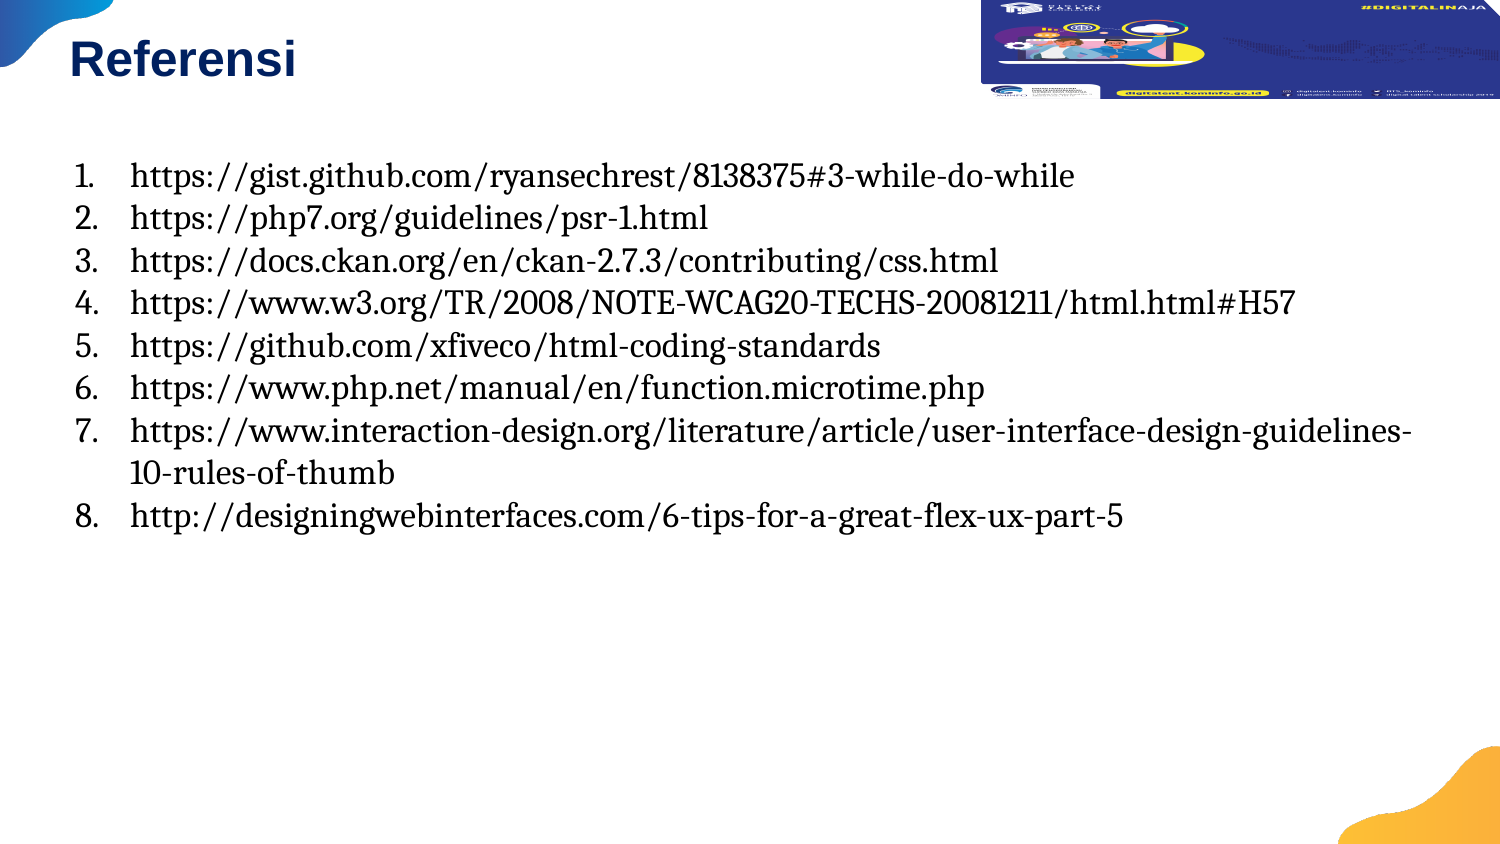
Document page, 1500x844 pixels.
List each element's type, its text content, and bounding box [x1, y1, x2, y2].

picture [980, 0, 1500, 100]
picture [1335, 738, 1500, 844]
text_box Referensi [54, 19, 975, 95]
text_box https://gist.github.com/ryansechrest/8138375#3-while-do-while https://php7.org/guidelines/psr-1.html https://docs.ckan.org/en/ckan-2.7.3/contributing/css.html https://www.w3.org/TR/2008/NOTE-WCAG20-TECHS-20081211/html.html#H57 https://github.com/xfiveco/html-coding-standards https://www.php.net/manual/en/function.microtime.php https://www.interaction-design.org/literature/article/user-interface-design-guidelines-10-rules-of-thumb http://designingwebinterfaces.com/6-tips-for-a-great-flex-ux-part-5 [58, 144, 1441, 542]
picture [0, 0, 115, 73]
